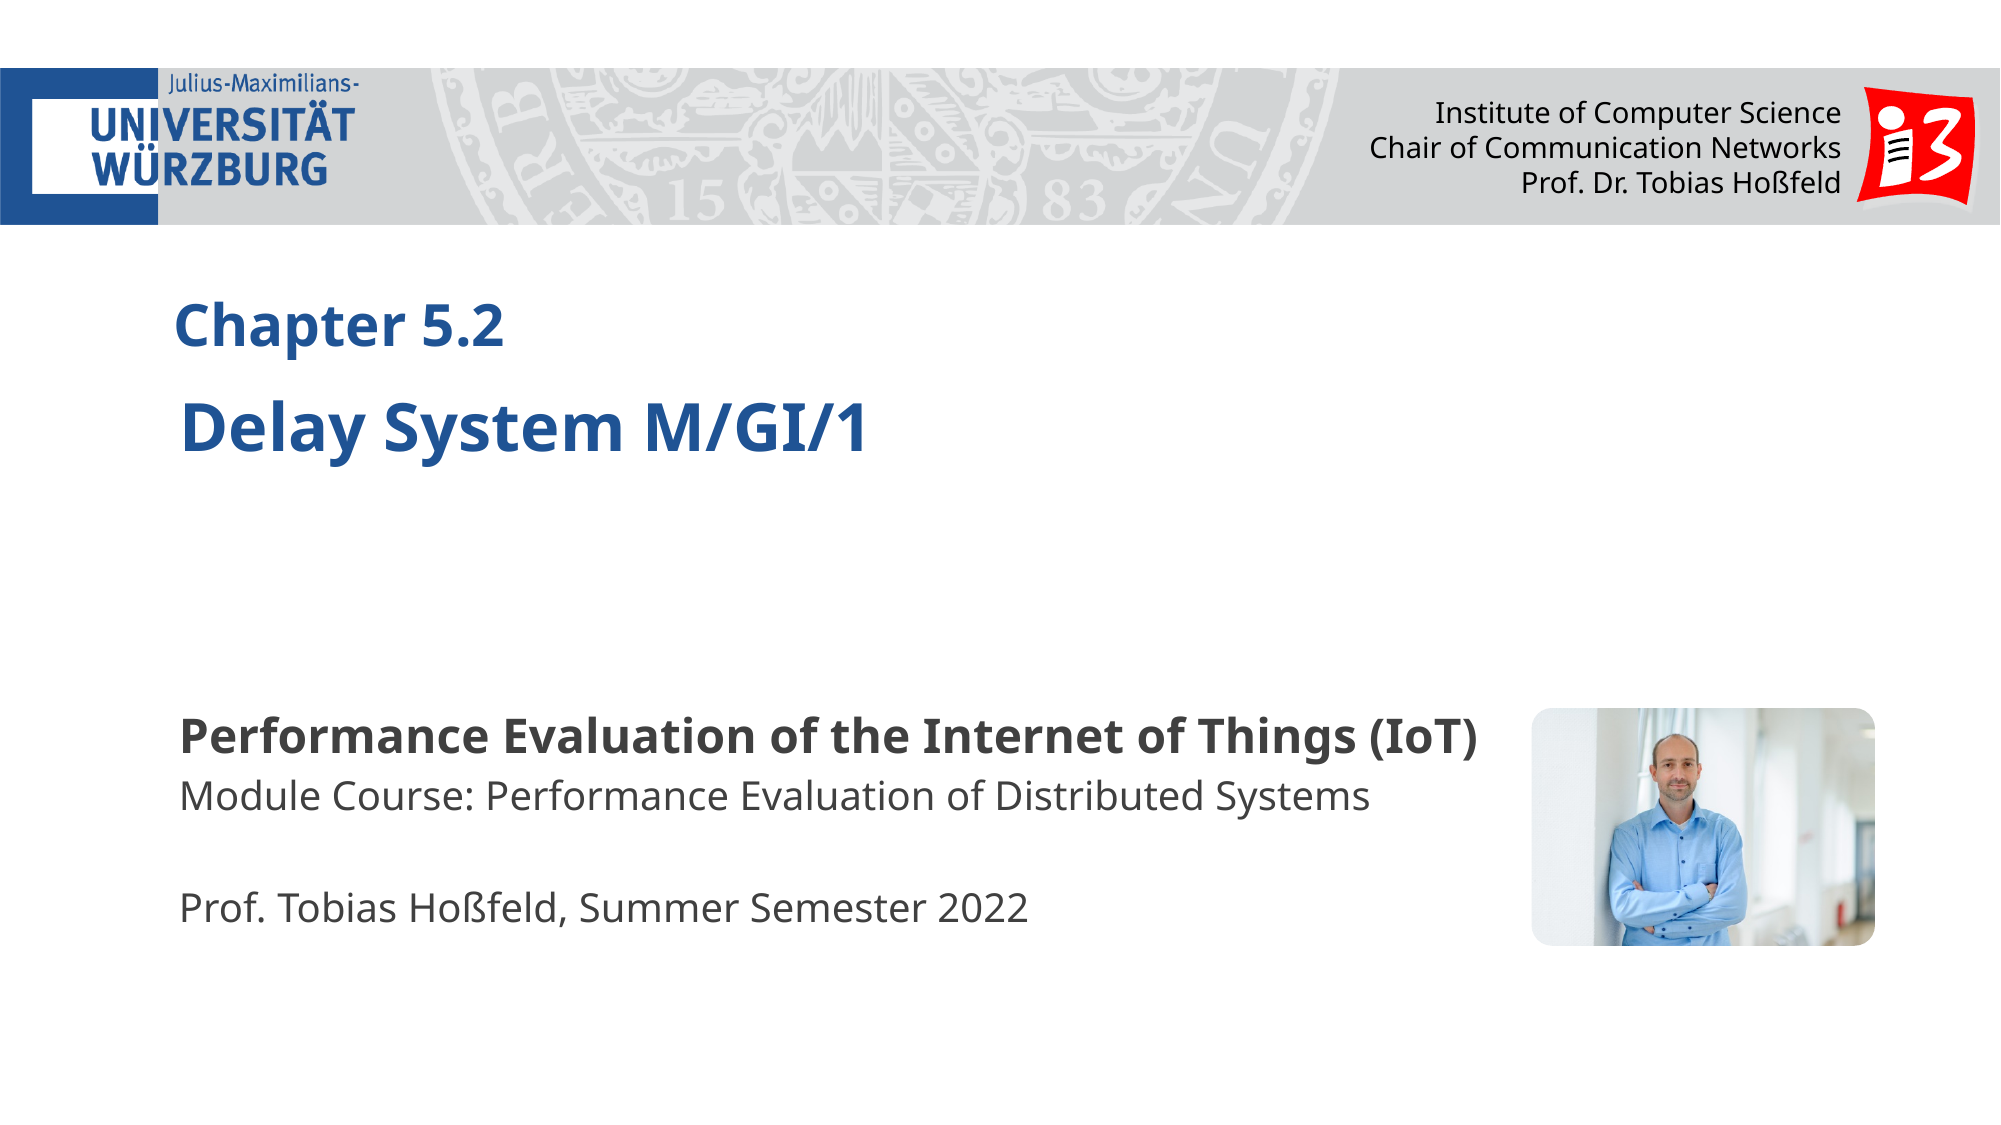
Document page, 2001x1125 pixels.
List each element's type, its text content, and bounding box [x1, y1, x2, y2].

text_box Performance Evaluation of the Internet of Things (IoT) Module Course: Performance Evaluation of Distributed Systems Prof. Tobias Hoßfeld, Summer Semester 2022 [164, 697, 1544, 989]
text_box Chapter 5.2 [158, 281, 536, 366]
picture [1531, 707, 1876, 946]
picture [0, 68, 2000, 225]
text_box Delay System M/GI/1 [164, 377, 1520, 563]
